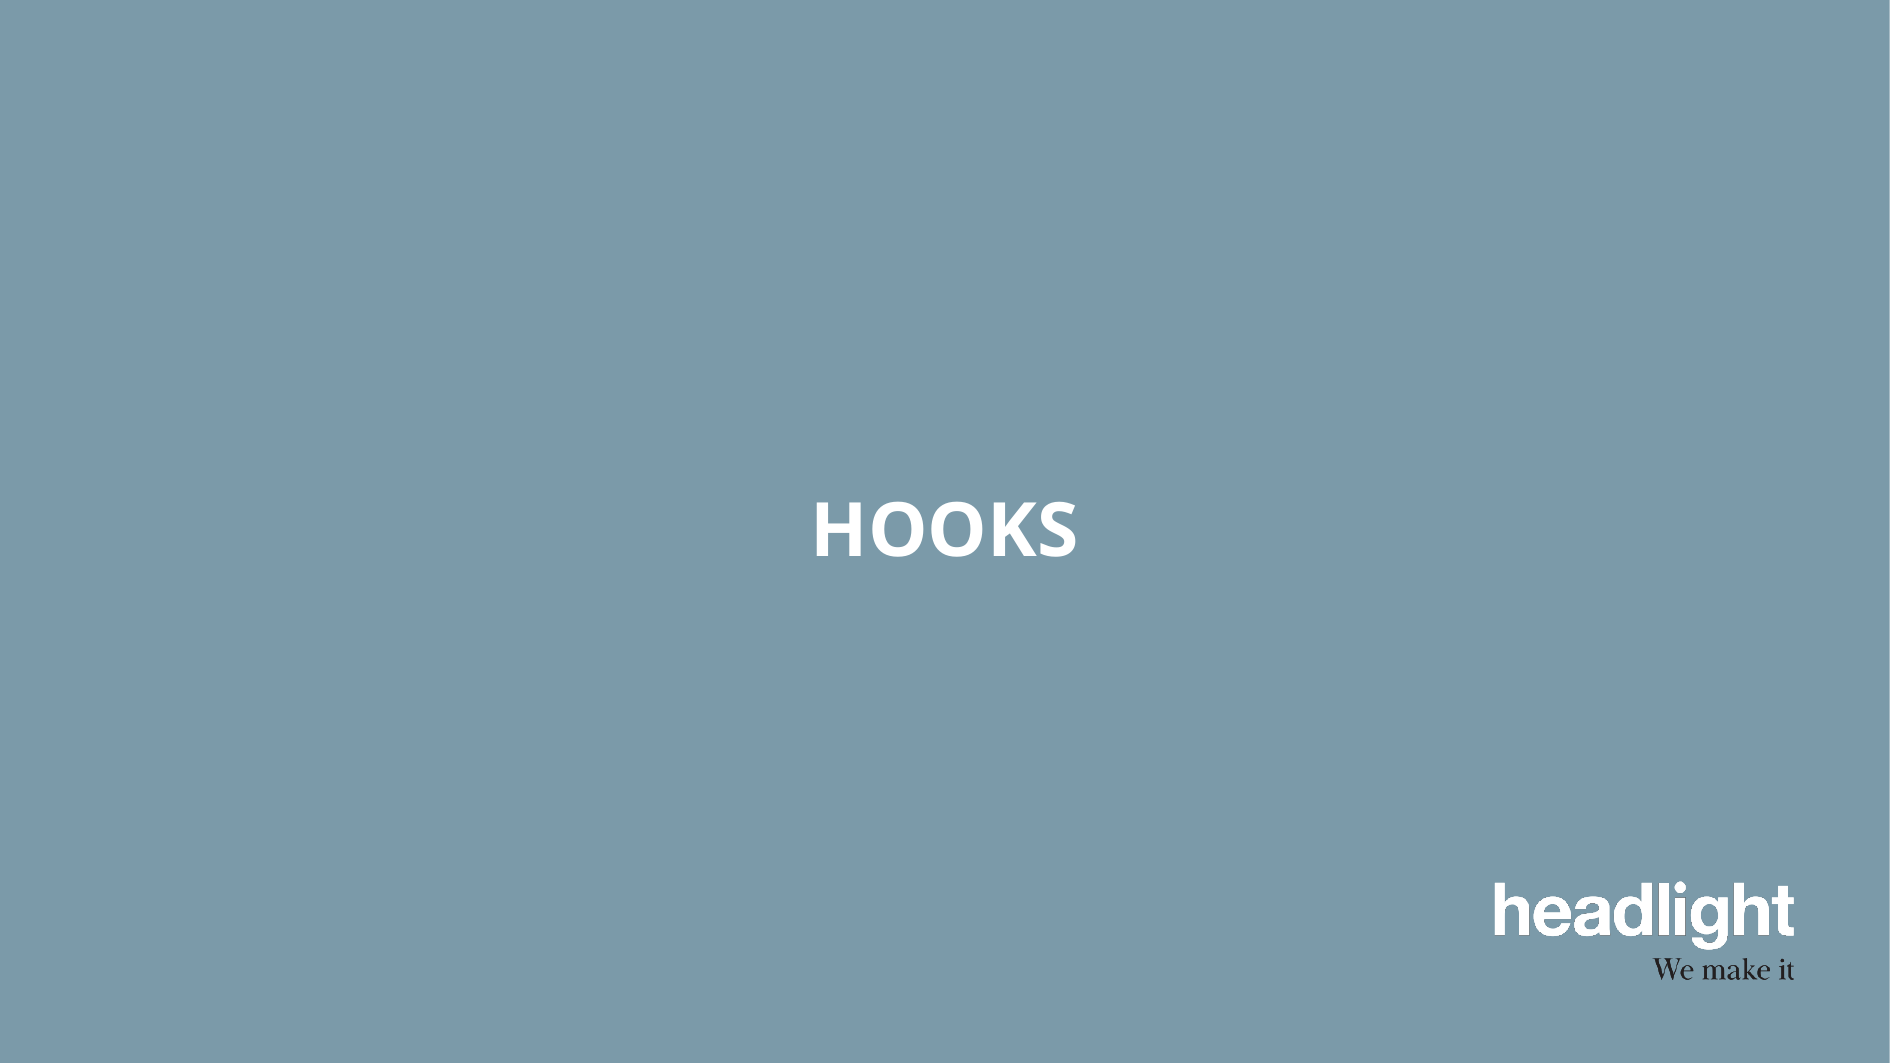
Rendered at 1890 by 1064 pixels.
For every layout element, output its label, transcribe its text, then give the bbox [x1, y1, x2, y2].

title HOOKS [0, 433, 1890, 630]
